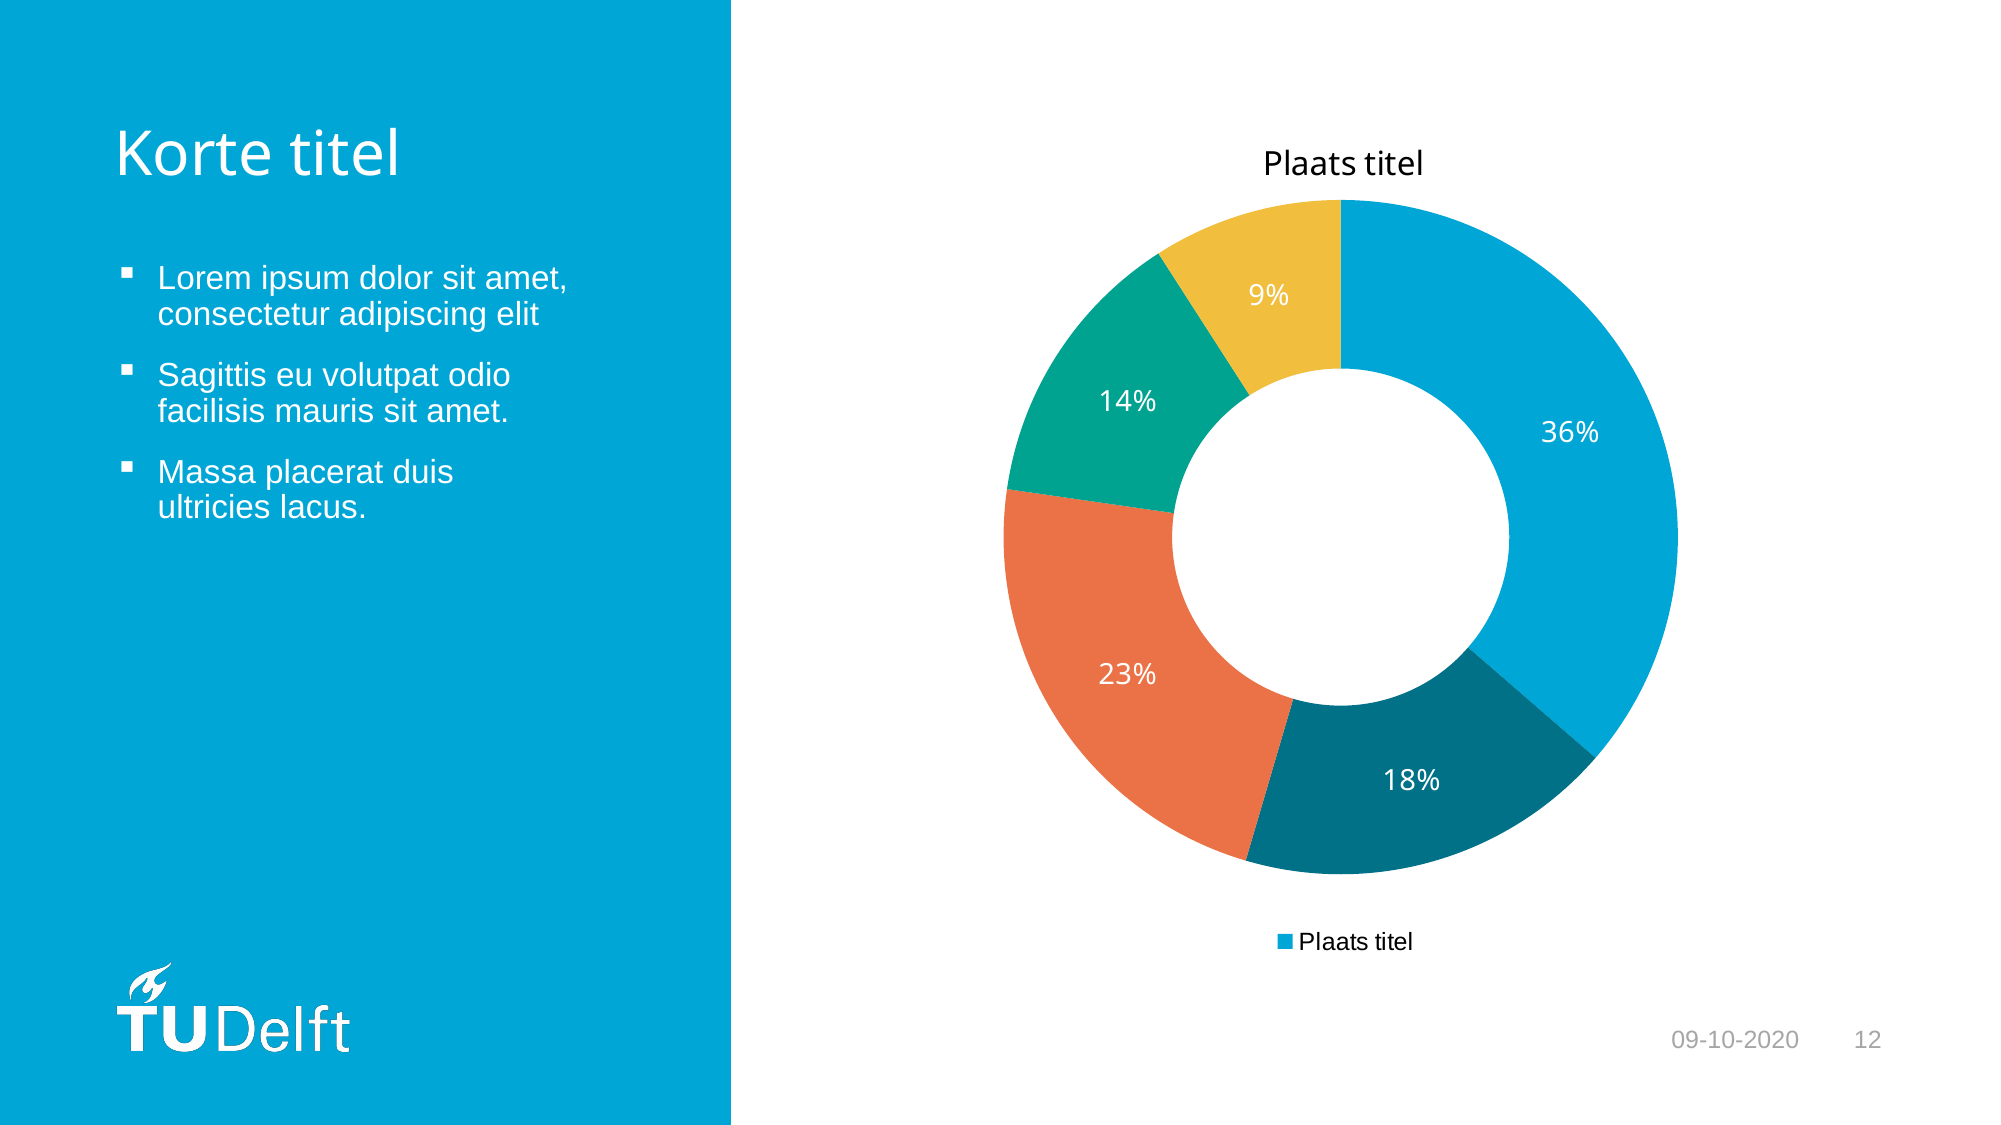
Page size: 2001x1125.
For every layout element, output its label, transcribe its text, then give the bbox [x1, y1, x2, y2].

list [0, 0, 732, 1125]
list [114, 956, 354, 1071]
title Korte titel [114, 121, 632, 203]
chart [784, 130, 1909, 962]
text_box Lorem ipsum dolor sit amet, consectetur adipiscing elit Sagittis eu volutpat odio facilisis mauris sit amet. Massa placerat duis ultricies lacus. [114, 261, 631, 976]
text_box 09-10-2020 [1605, 1023, 1800, 1054]
slide_number 12 [1851, 1024, 1883, 1054]
